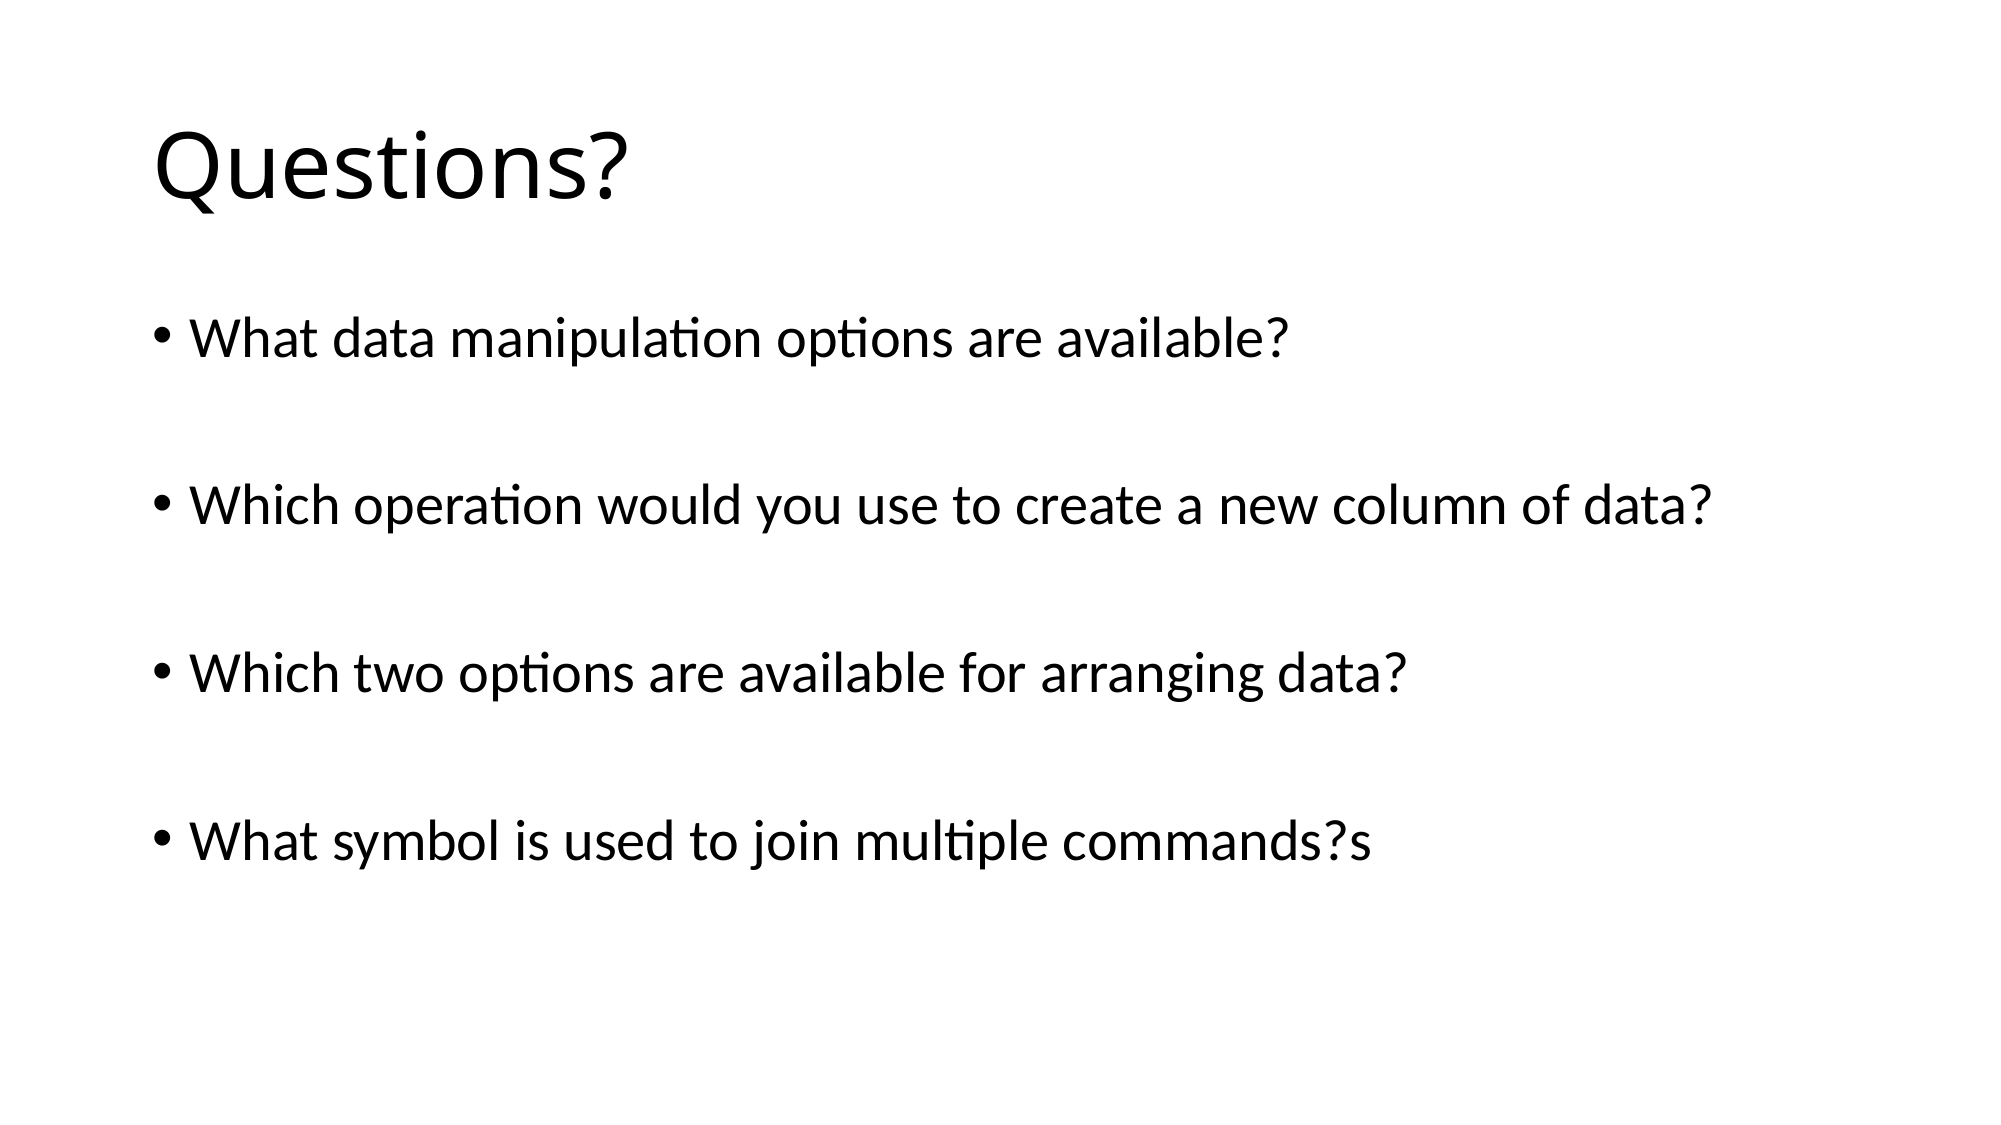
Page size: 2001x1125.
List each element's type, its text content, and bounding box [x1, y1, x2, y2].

title Questions? [137, 59, 1863, 278]
list What data manipulation options are available? Which operation would you use to create a new column of data? Which two options are available for arranging data? What symbol is used to join multiple commands?s [137, 299, 1863, 1014]
